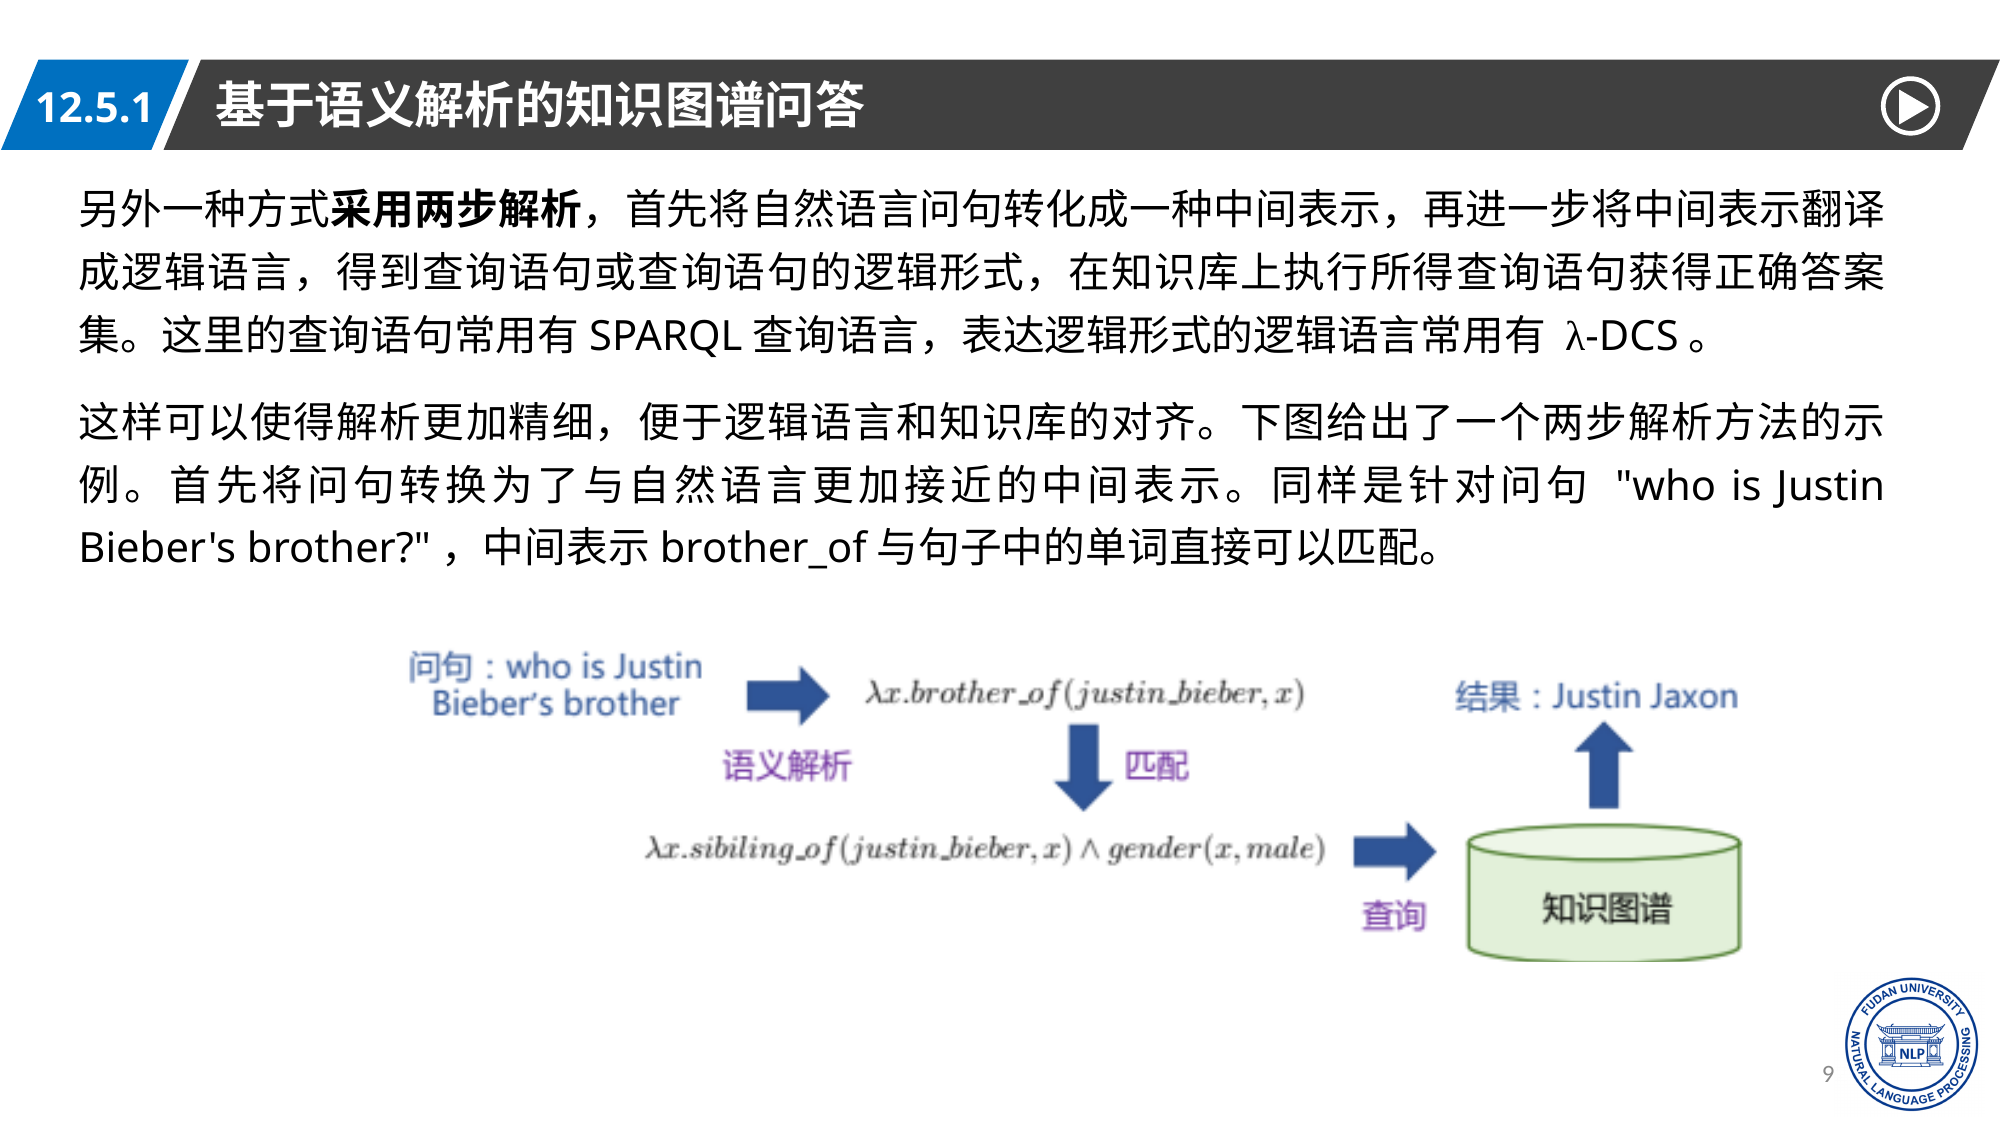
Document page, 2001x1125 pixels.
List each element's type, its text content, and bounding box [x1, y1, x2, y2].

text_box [1883, 78, 1939, 134]
picture [1834, 972, 1985, 1117]
picture [396, 641, 1768, 962]
text_box [32, 59, 189, 89]
text_box 基于语义解析的知识图谱问答 [200, 66, 880, 142]
text_box 另外一种方式采用两步解析，首先将自然语言问句转化成一种中间表示，再进一步将中间表示翻译成逻辑语言，得到查询语句或查询语句的逻辑形式，在知识库上执行所得查询语句获得正确答案集。这里的查询语句常用有SPARQL查询语言，表达逻辑形式的逻辑语言常用有 λ-DCS。 这样可以使得解析更加精细，便于逻辑语言和知识库的对齐。下图给出了一个两步解析方法的示例。首先将问句转换为了与自然语言更加接近的中间表示。同样是针对问句 "who is Justin Bieber's brother?"，中间表示brother_of与句子中的单词直接可以匹配。 [63, 163, 1900, 579]
text_box 12.5.1 [13, 73, 177, 138]
text_box [1, 121, 157, 150]
text_box [163, 59, 2000, 150]
slide_number 92 [1412, 1042, 1863, 1103]
